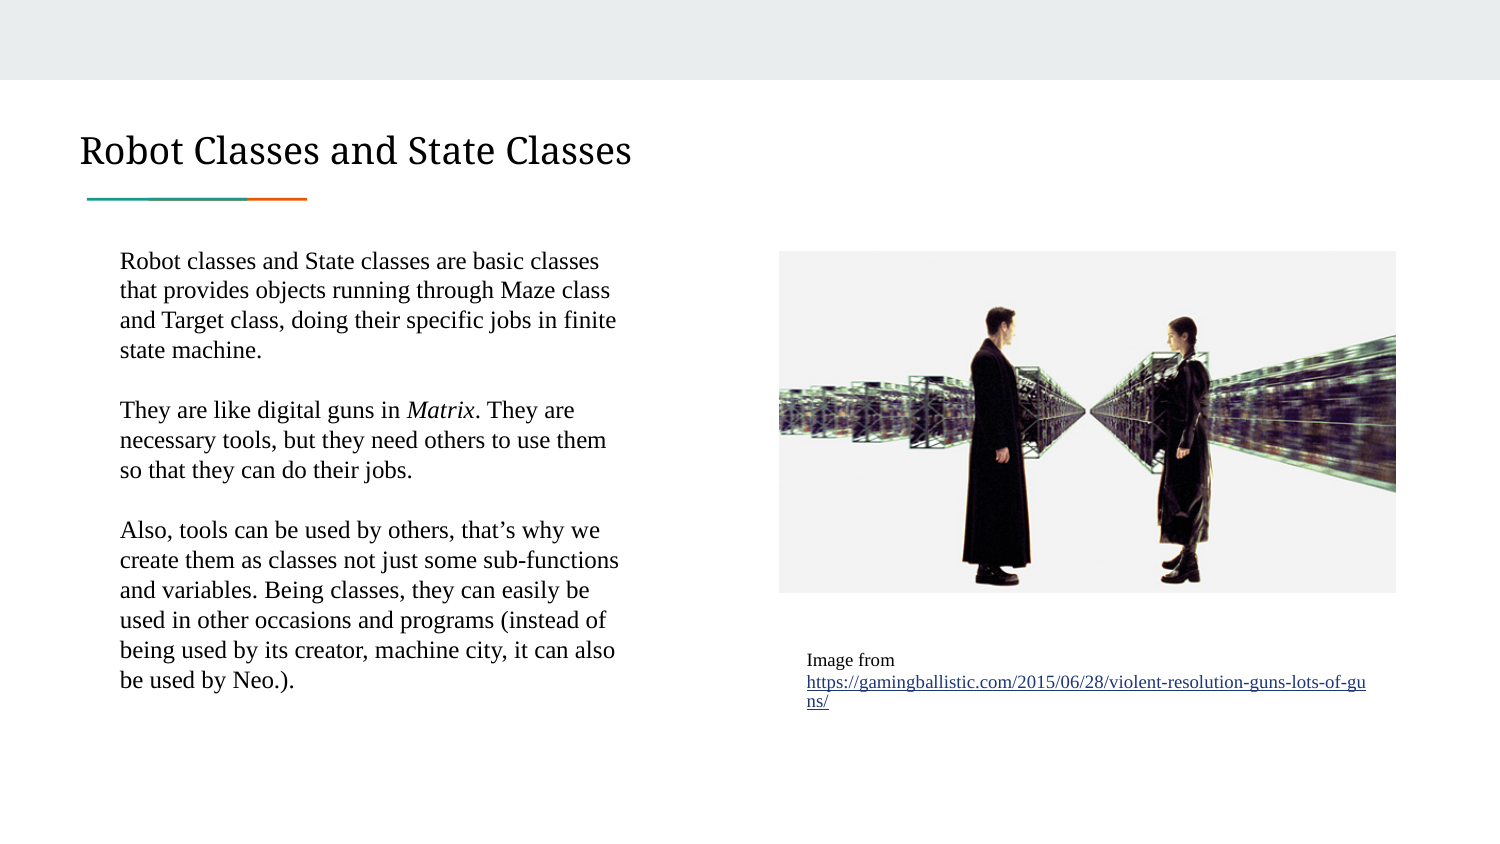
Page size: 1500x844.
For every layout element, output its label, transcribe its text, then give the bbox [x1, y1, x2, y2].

text_box Robot Classes and State Classes [64, 112, 664, 192]
picture [779, 250, 1396, 593]
text_box Robot classes and State classes are basic classes that provides objects running through Maze class and Target class, doing their specific jobs in finite state machine. They are like digital guns in Matrix. They are necessary tools, but they need others to use them so that they can do their jobs. Also, tools can be used by others, that’s why we create them as classes not just some sub-functions and variables. Being classes, they can easily be used in other occasions and programs (instead of being used by its creator, machine city, it can also be used by Neo.). [104, 229, 647, 633]
text_box Image from https://gamingballistic.com/2015/06/28/violent-resolution-guns-lots-of-guns/ [791, 632, 1382, 688]
